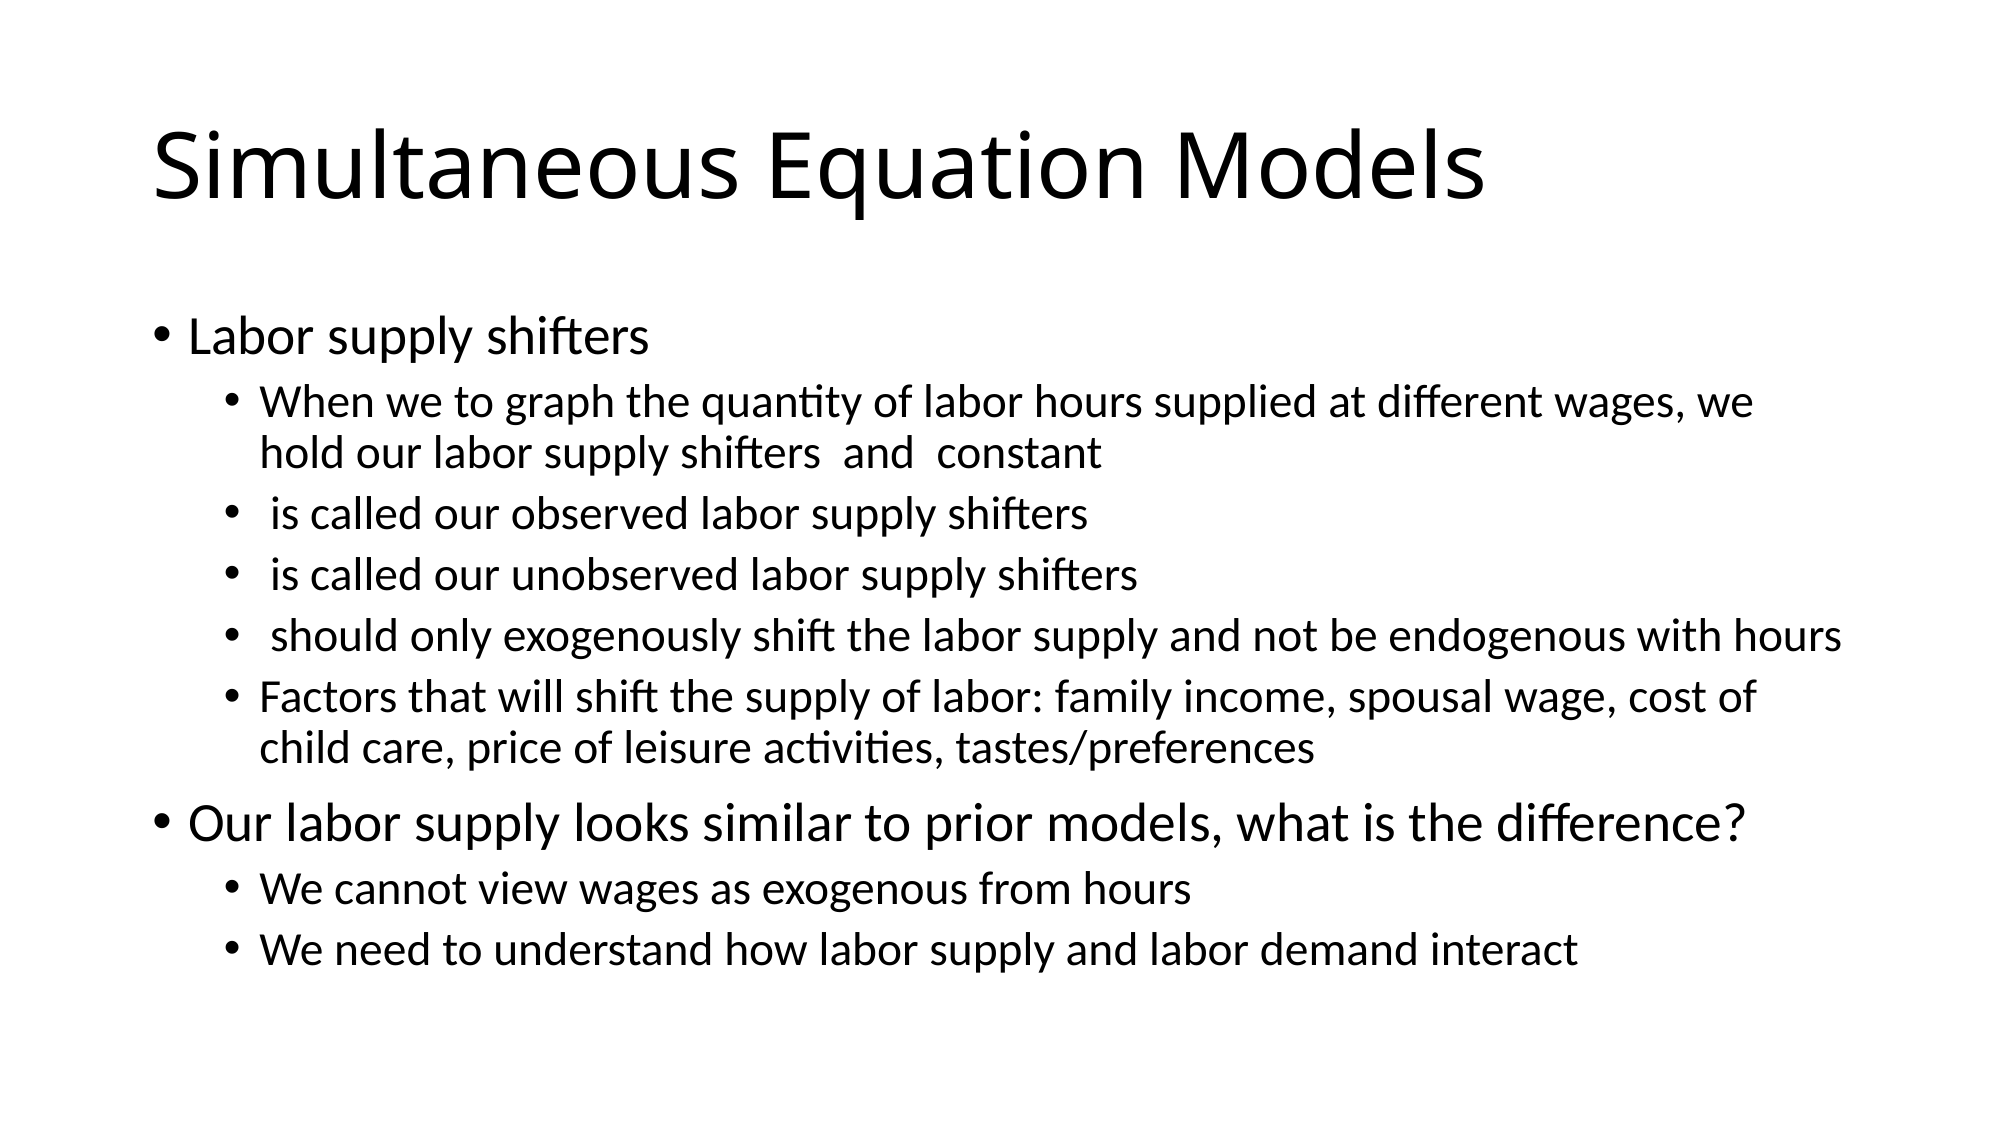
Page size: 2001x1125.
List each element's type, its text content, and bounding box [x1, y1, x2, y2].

title Simultaneous Equation Models [137, 59, 1863, 278]
